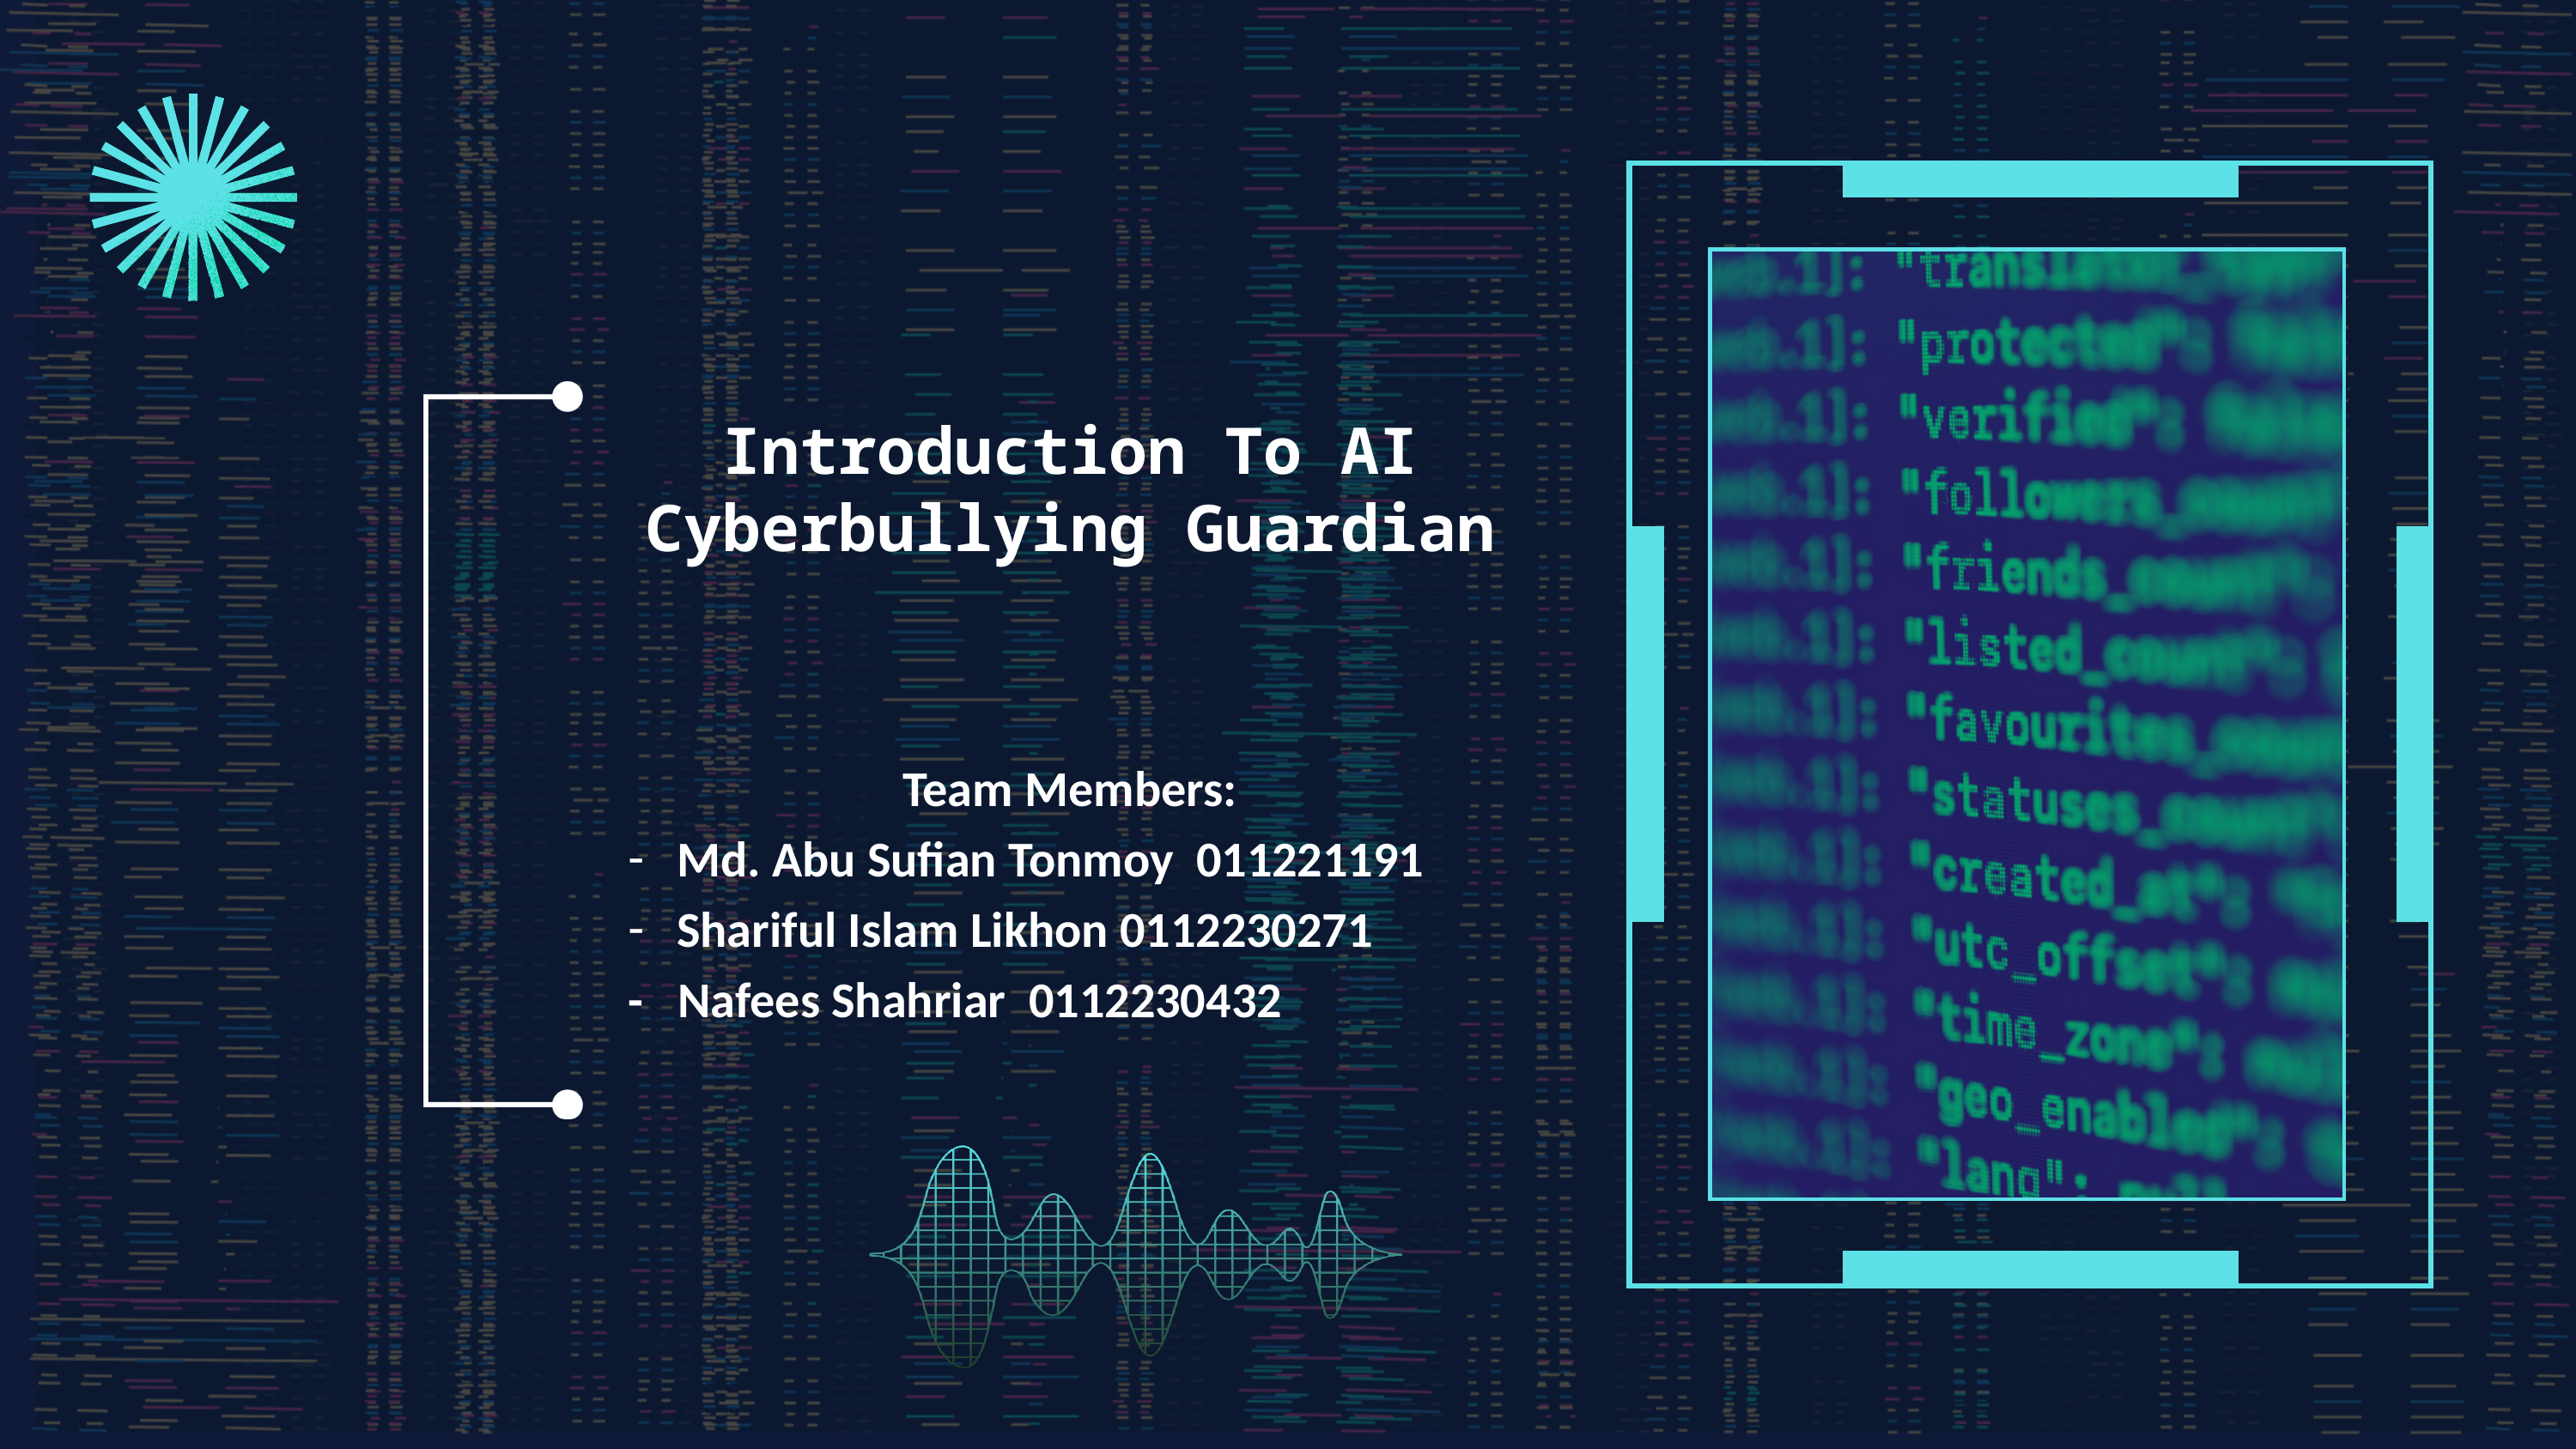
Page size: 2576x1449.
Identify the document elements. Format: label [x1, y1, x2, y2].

text_box [1460, 694, 1703, 754]
text_box [1629, 139, 2432, 694]
text_box [1842, 1228, 2239, 1286]
picture [1707, 247, 2347, 1201]
picture [0, 0, 2576, 1435]
text_box [1629, 760, 2432, 1286]
text_box [1842, 139, 2239, 198]
text_box [2350, 694, 2576, 754]
